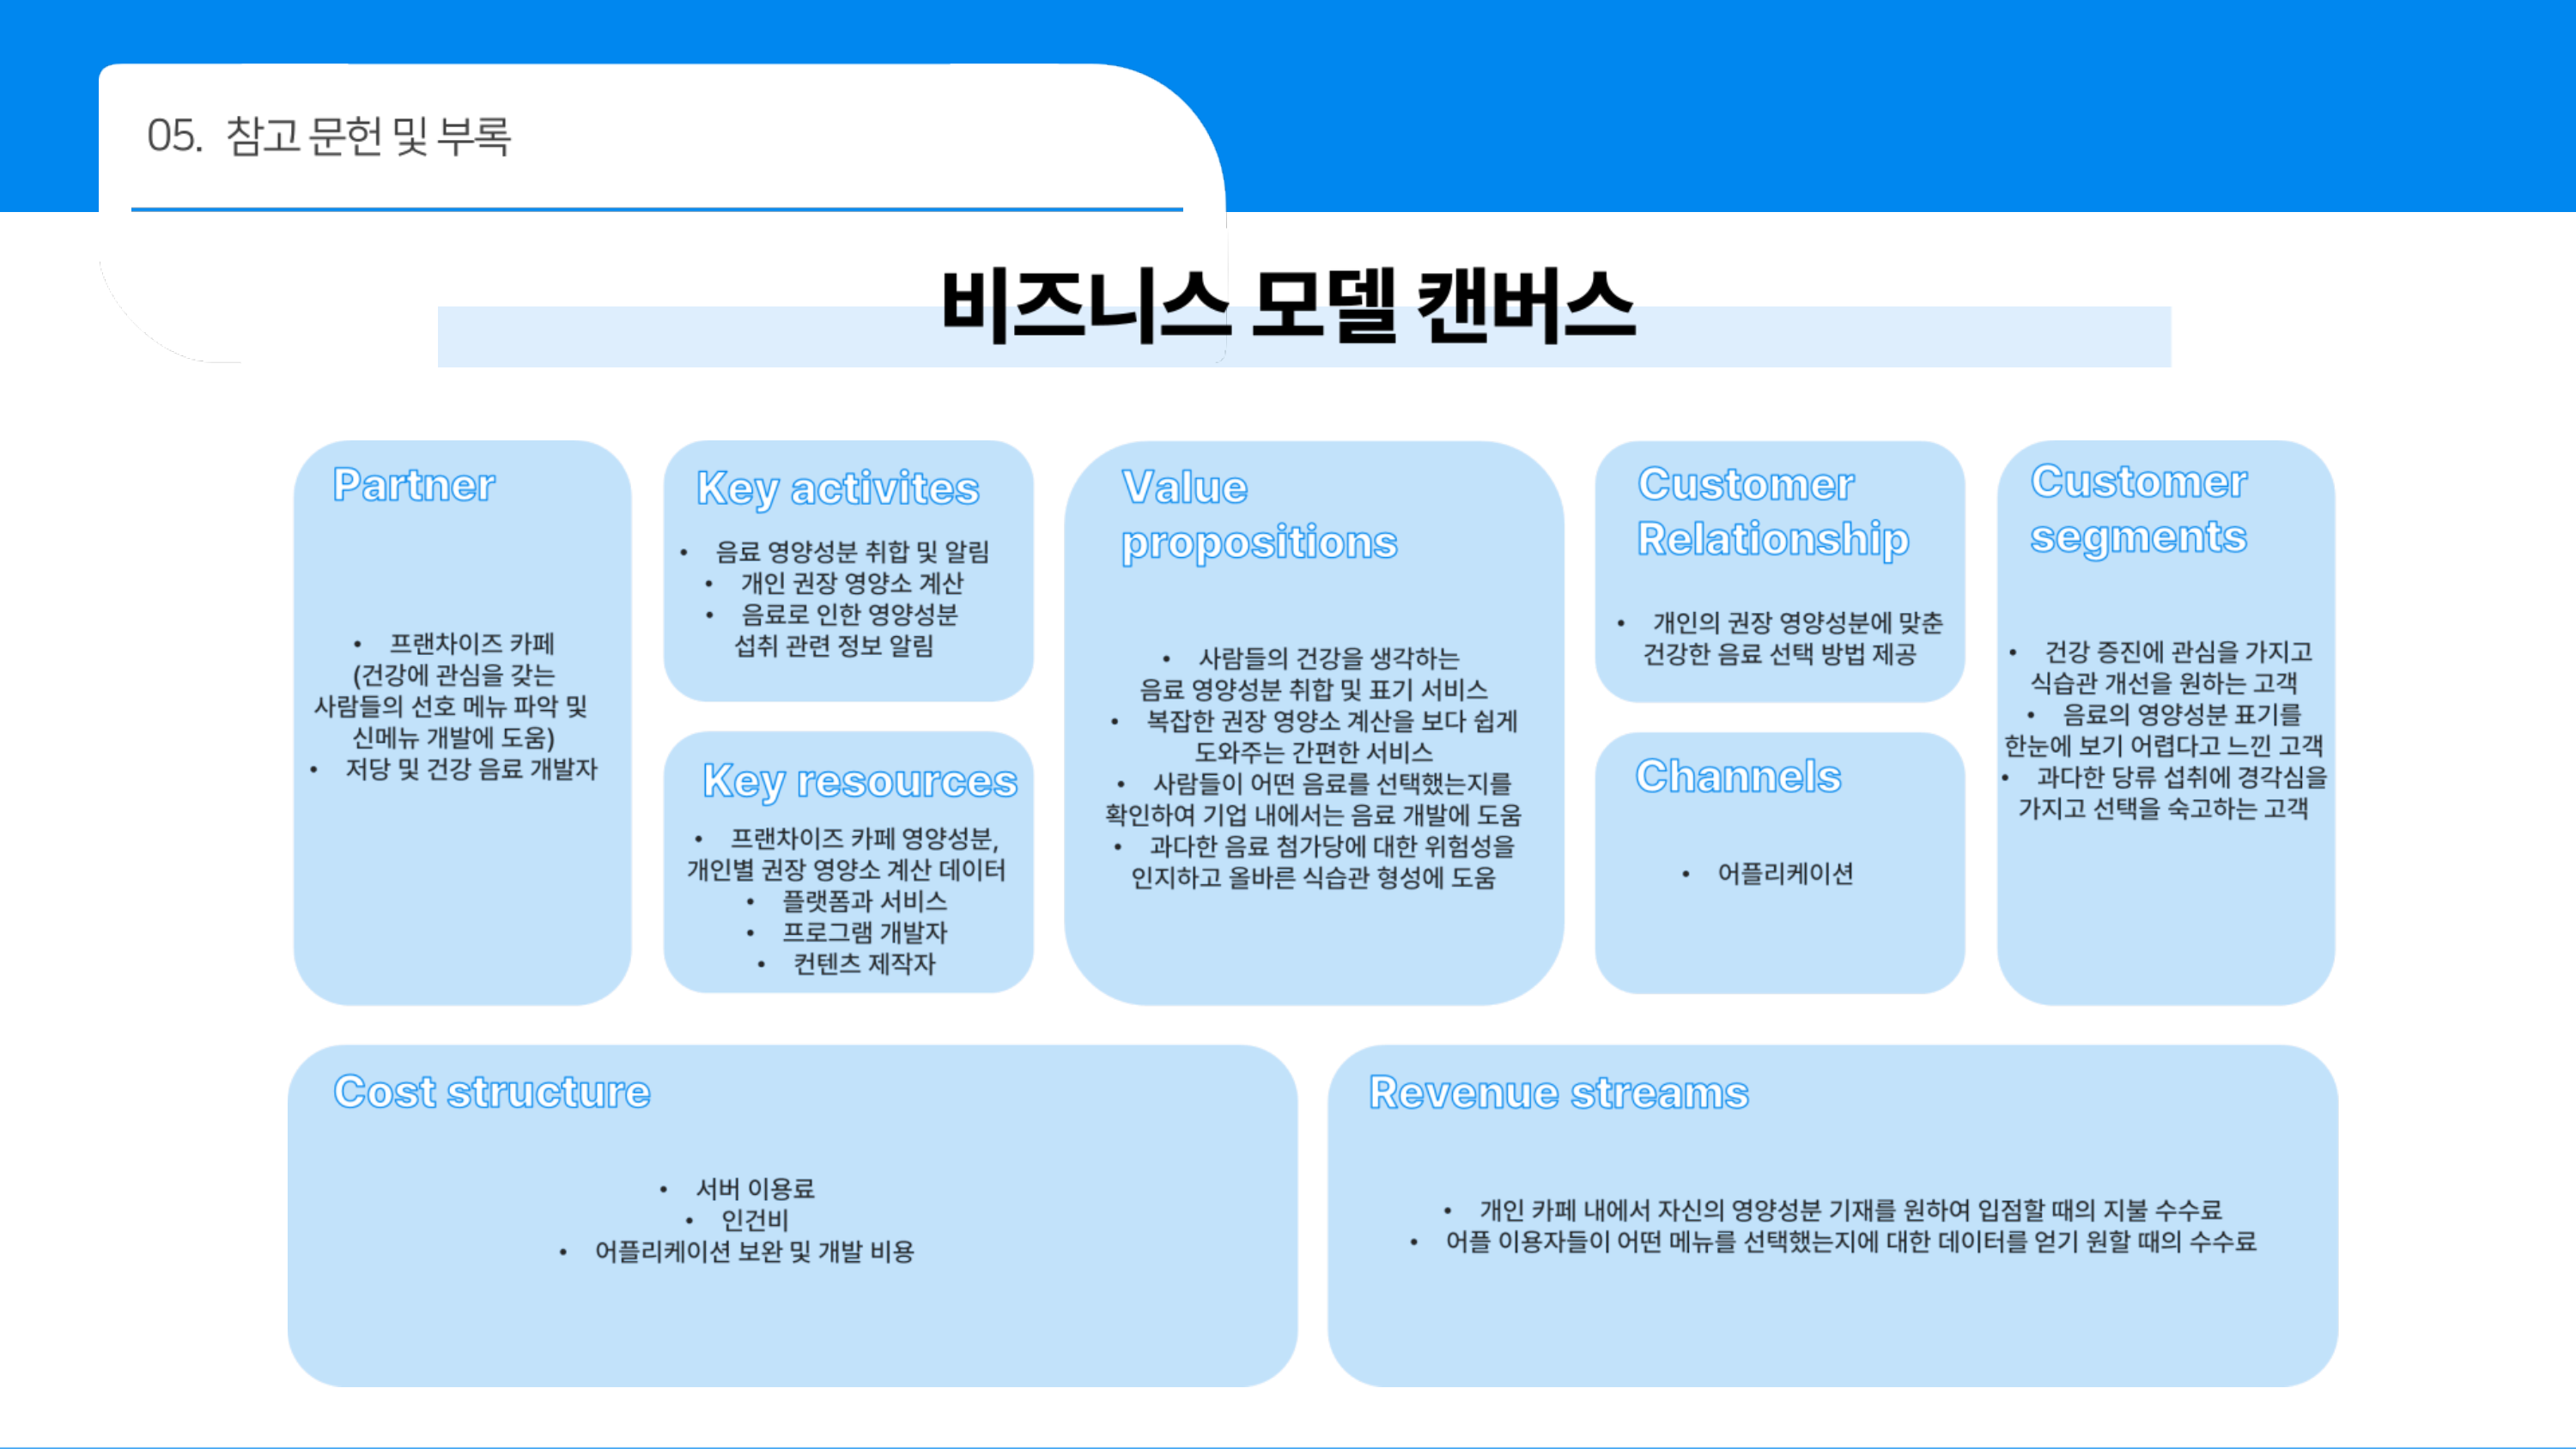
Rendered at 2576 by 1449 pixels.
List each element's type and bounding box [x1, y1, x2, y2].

text_box [0, 64, 2576, 1449]
text_box [131, 203, 1184, 218]
text_box [288, 440, 2344, 1388]
picture [141, 101, 530, 183]
text_box [386, 246, 2190, 368]
